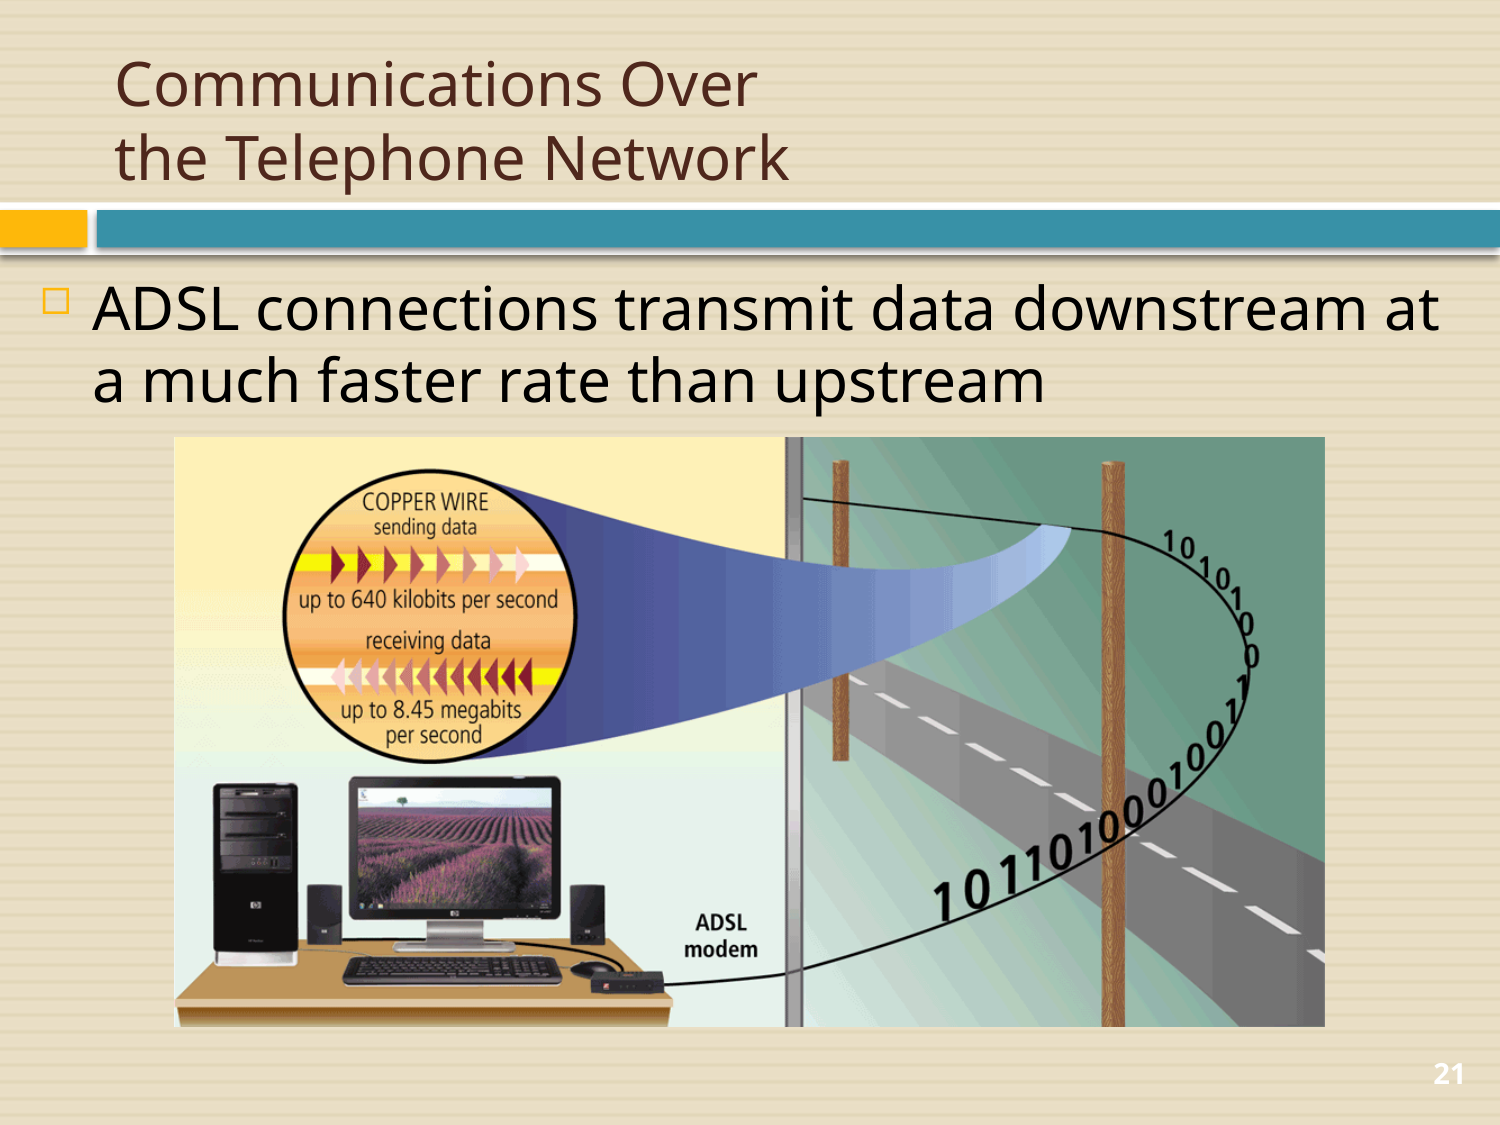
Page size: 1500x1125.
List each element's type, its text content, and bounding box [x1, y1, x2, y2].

picture [174, 437, 1326, 1028]
list ADSL connections transmit data downstream at a much faster rate than upstream [24, 262, 1475, 1025]
slide_number 21 [1400, 1025, 1500, 1125]
title Communications Over the Telephone Network [99, 37, 1438, 200]
